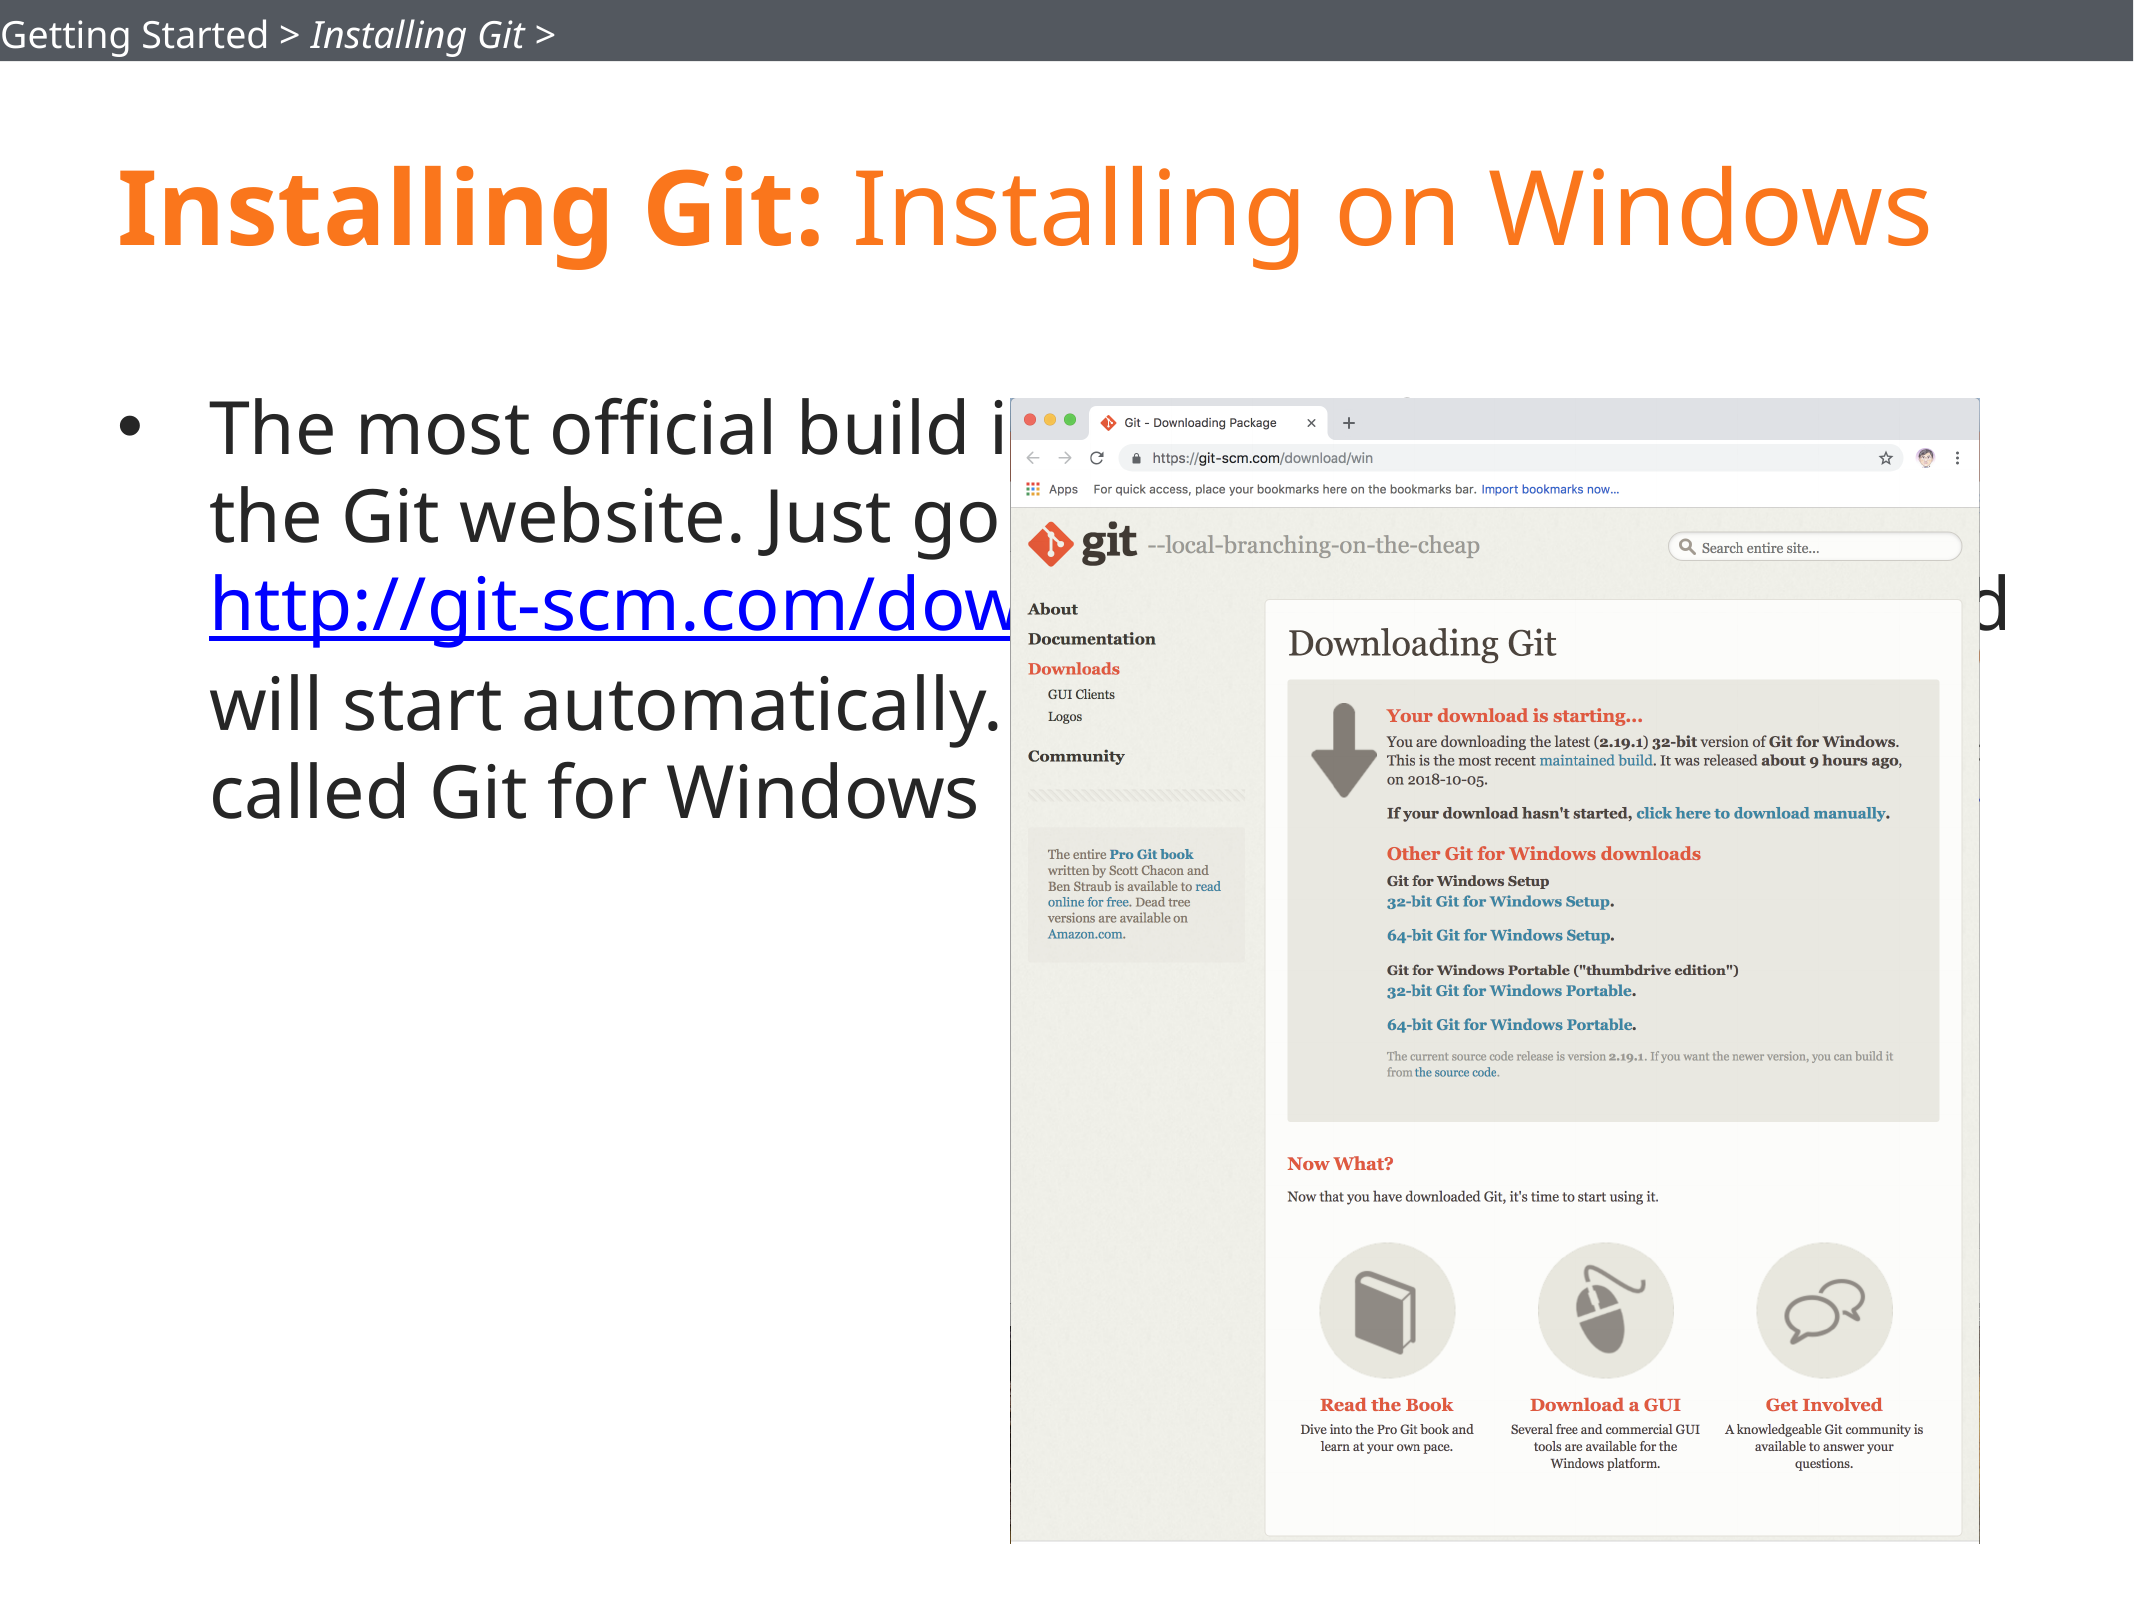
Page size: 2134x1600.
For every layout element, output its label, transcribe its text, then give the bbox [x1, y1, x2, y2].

list The most official build is available for download on the Git website. Just go to http://git-scm.com/download/win and the download will start automatically. Note that this is a project called Git for Windows [106, 369, 2028, 849]
text_box Getting Started > Installing Git > [0, 2, 565, 65]
title Installing Git: Installing on Windows [106, 130, 2028, 327]
picture [1010, 398, 1980, 1545]
